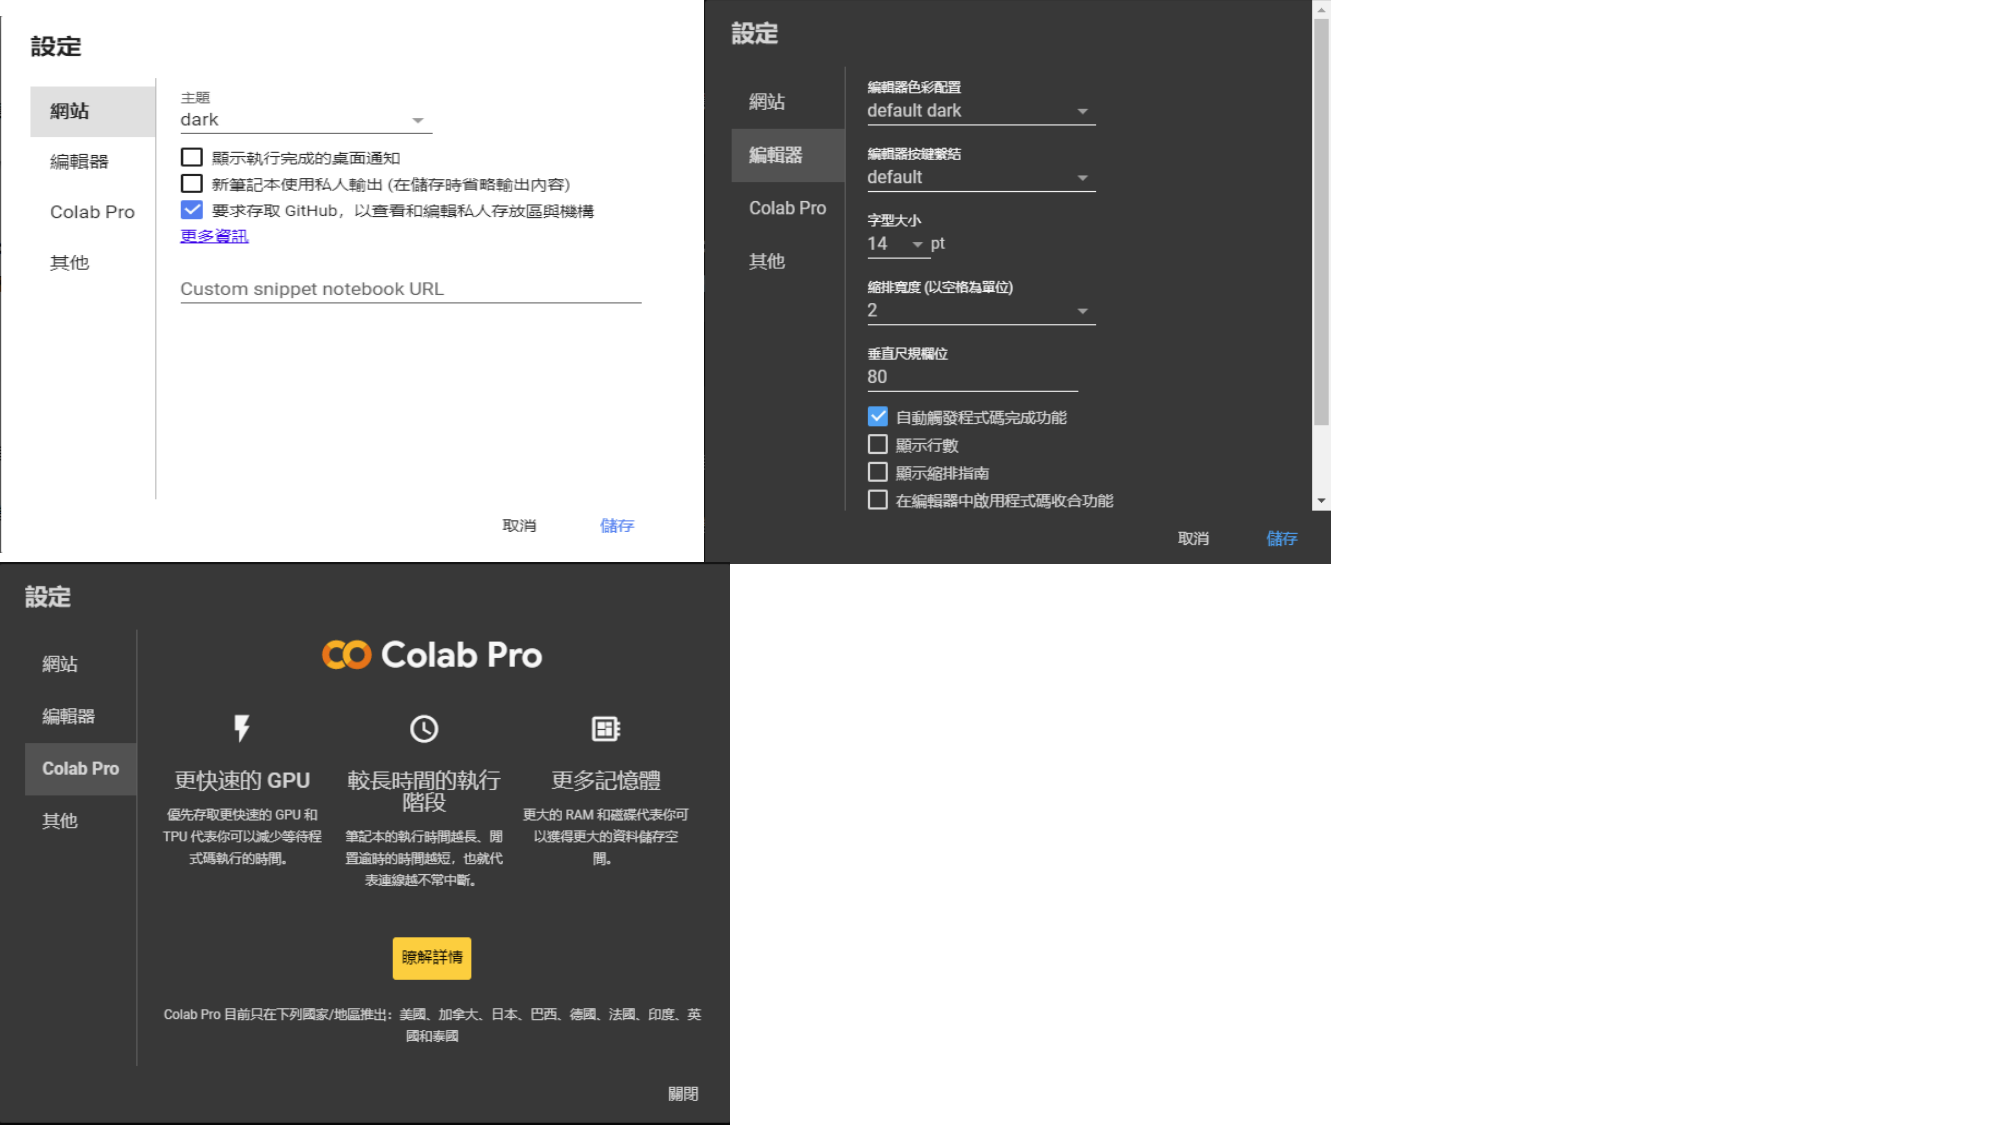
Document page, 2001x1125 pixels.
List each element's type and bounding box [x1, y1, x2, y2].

picture [0, 16, 670, 553]
picture [0, 0, 1331, 1125]
